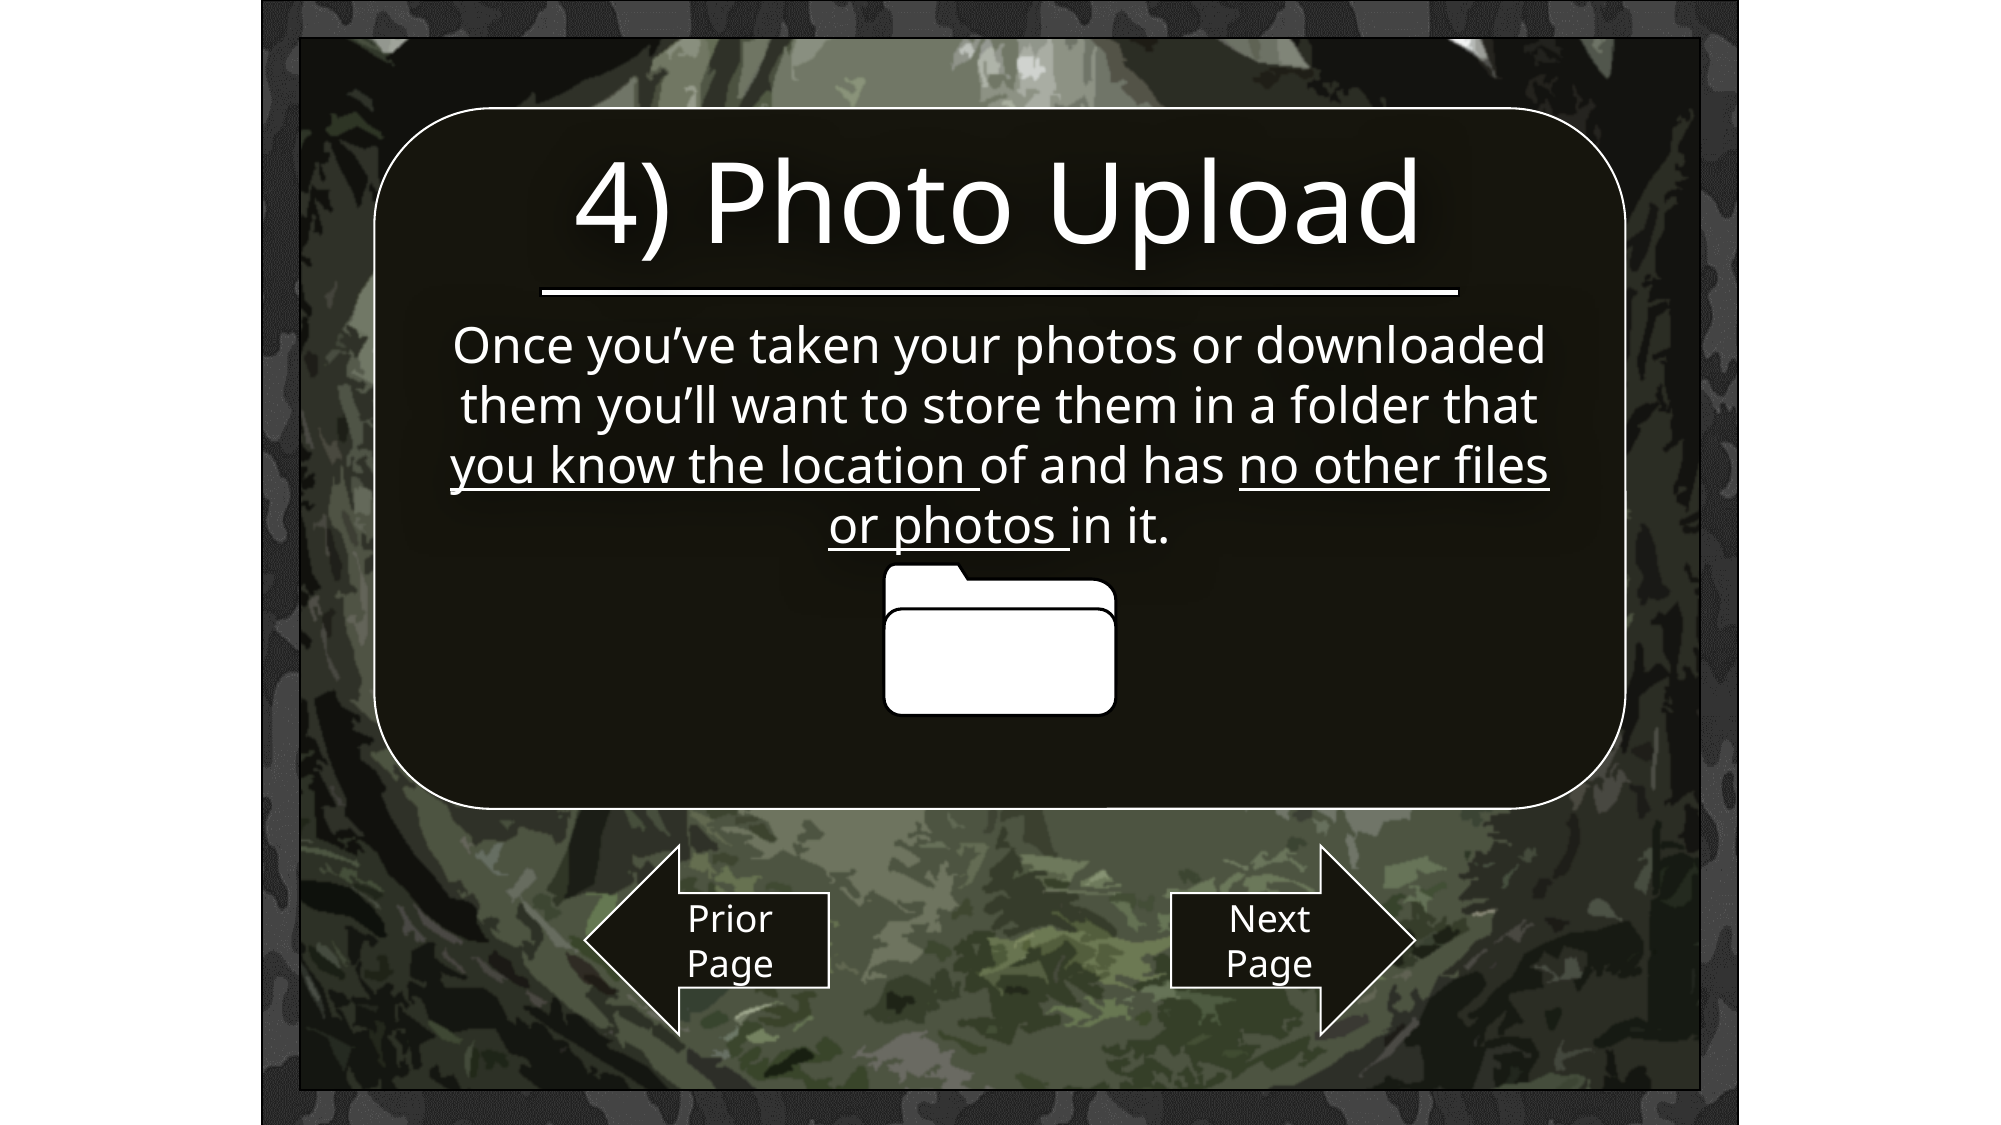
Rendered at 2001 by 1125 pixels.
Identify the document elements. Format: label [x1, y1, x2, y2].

text_box [261, 0, 1739, 1125]
